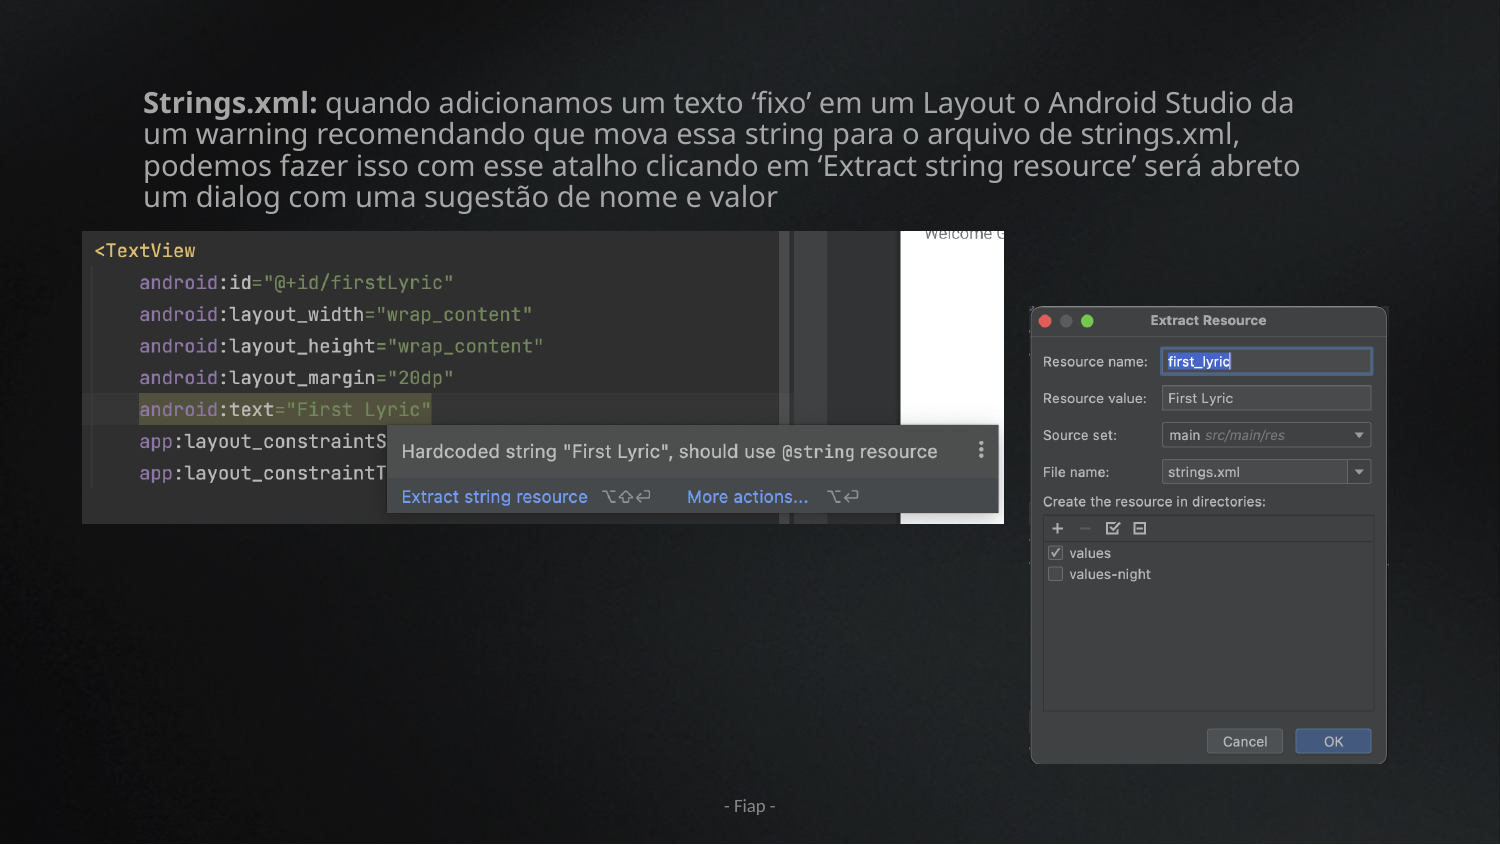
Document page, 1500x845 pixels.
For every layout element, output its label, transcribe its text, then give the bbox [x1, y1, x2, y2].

picture [0, 0, 1500, 844]
text_box Strings.xml: quando adicionamos um texto ‘fixo’ em um Layout o Android Studio da um warning recomendando que mova essa string para o arquivo de strings.xml, podemos fazer isso com esse atalho clicando em ‘Extract string resource’ será abreto um dialog com uma sugestão de nome e valor [128, 80, 1346, 232]
footer - Fiap - [496, 782, 1004, 828]
